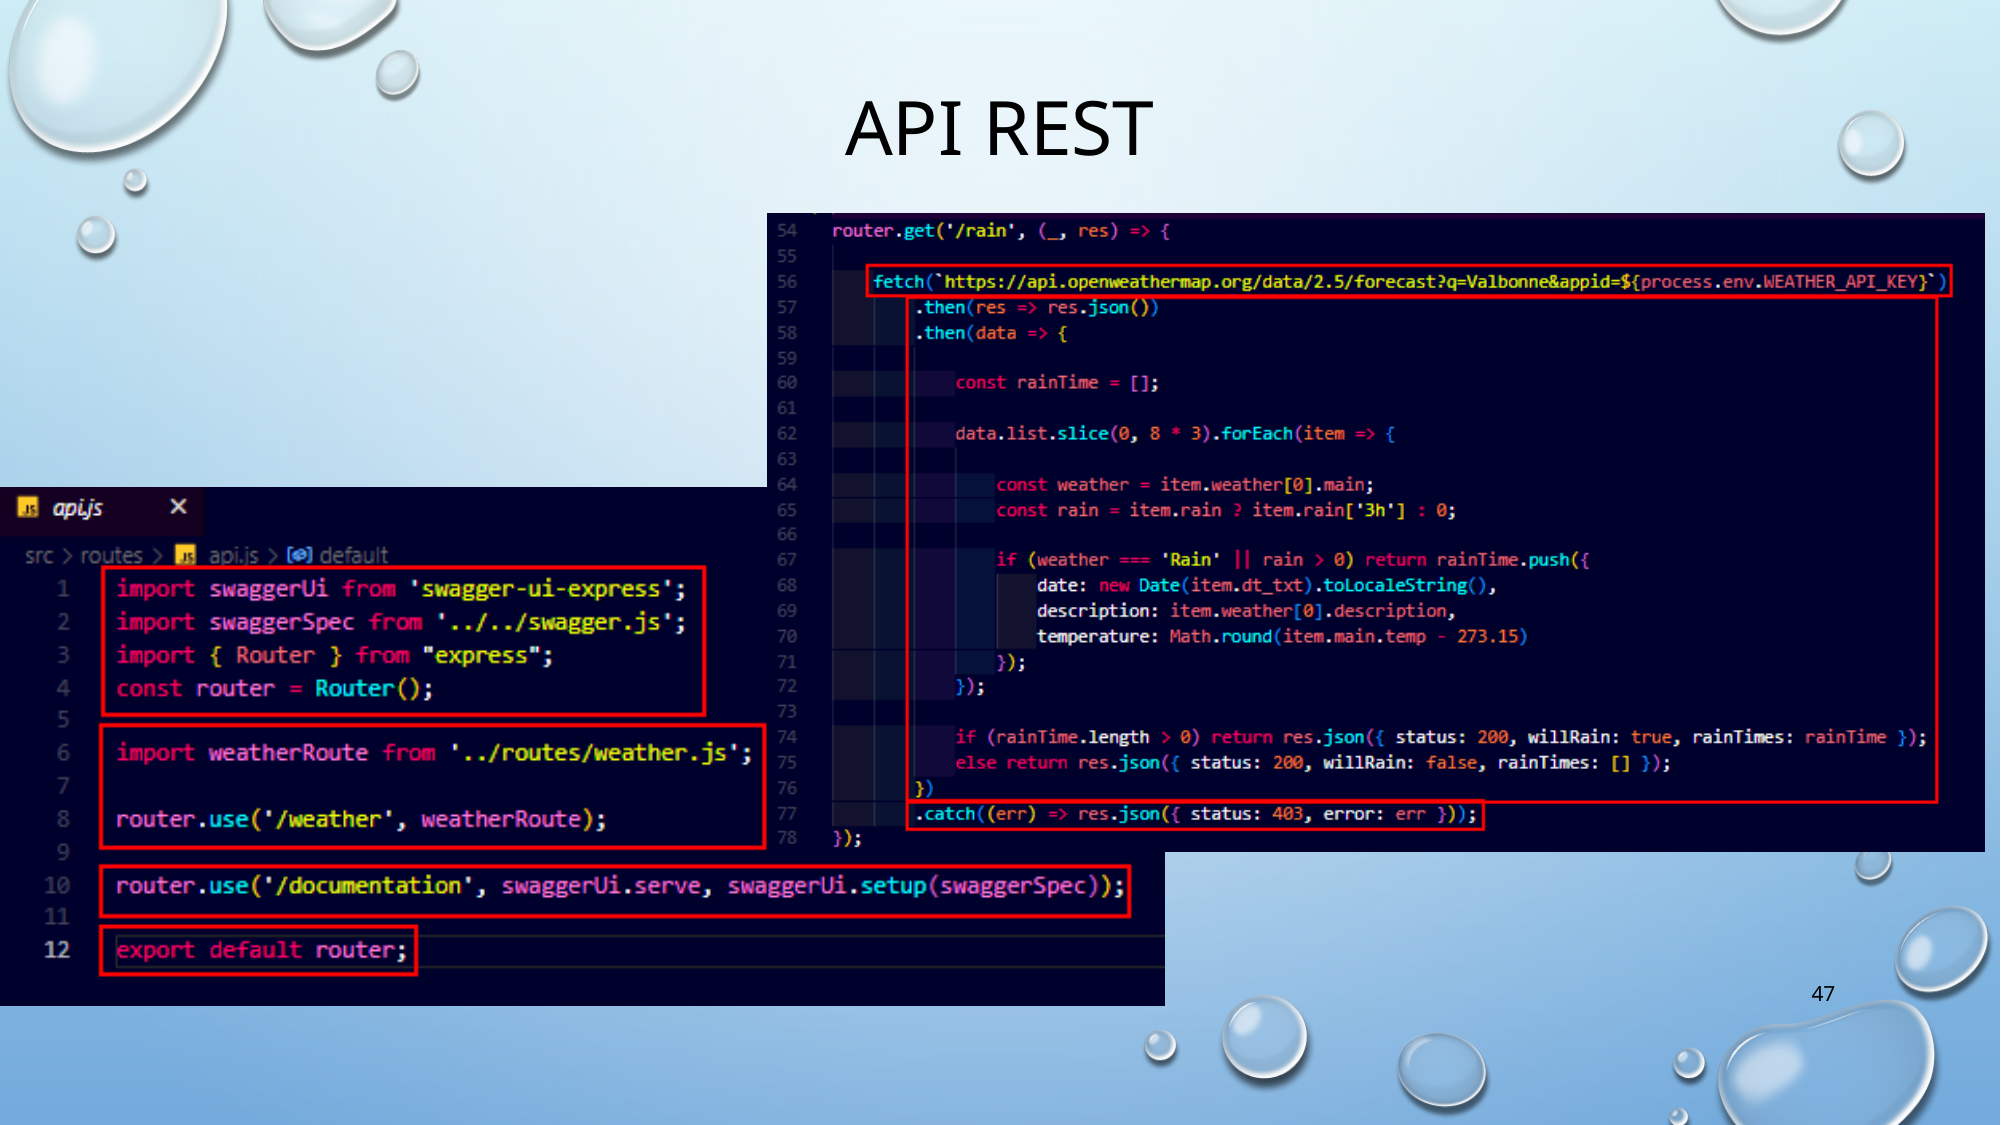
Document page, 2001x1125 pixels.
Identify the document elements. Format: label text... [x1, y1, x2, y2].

slide_number 47 [1724, 965, 1851, 1025]
picture [0, 0, 2000, 1125]
title API REST [149, 0, 1850, 262]
